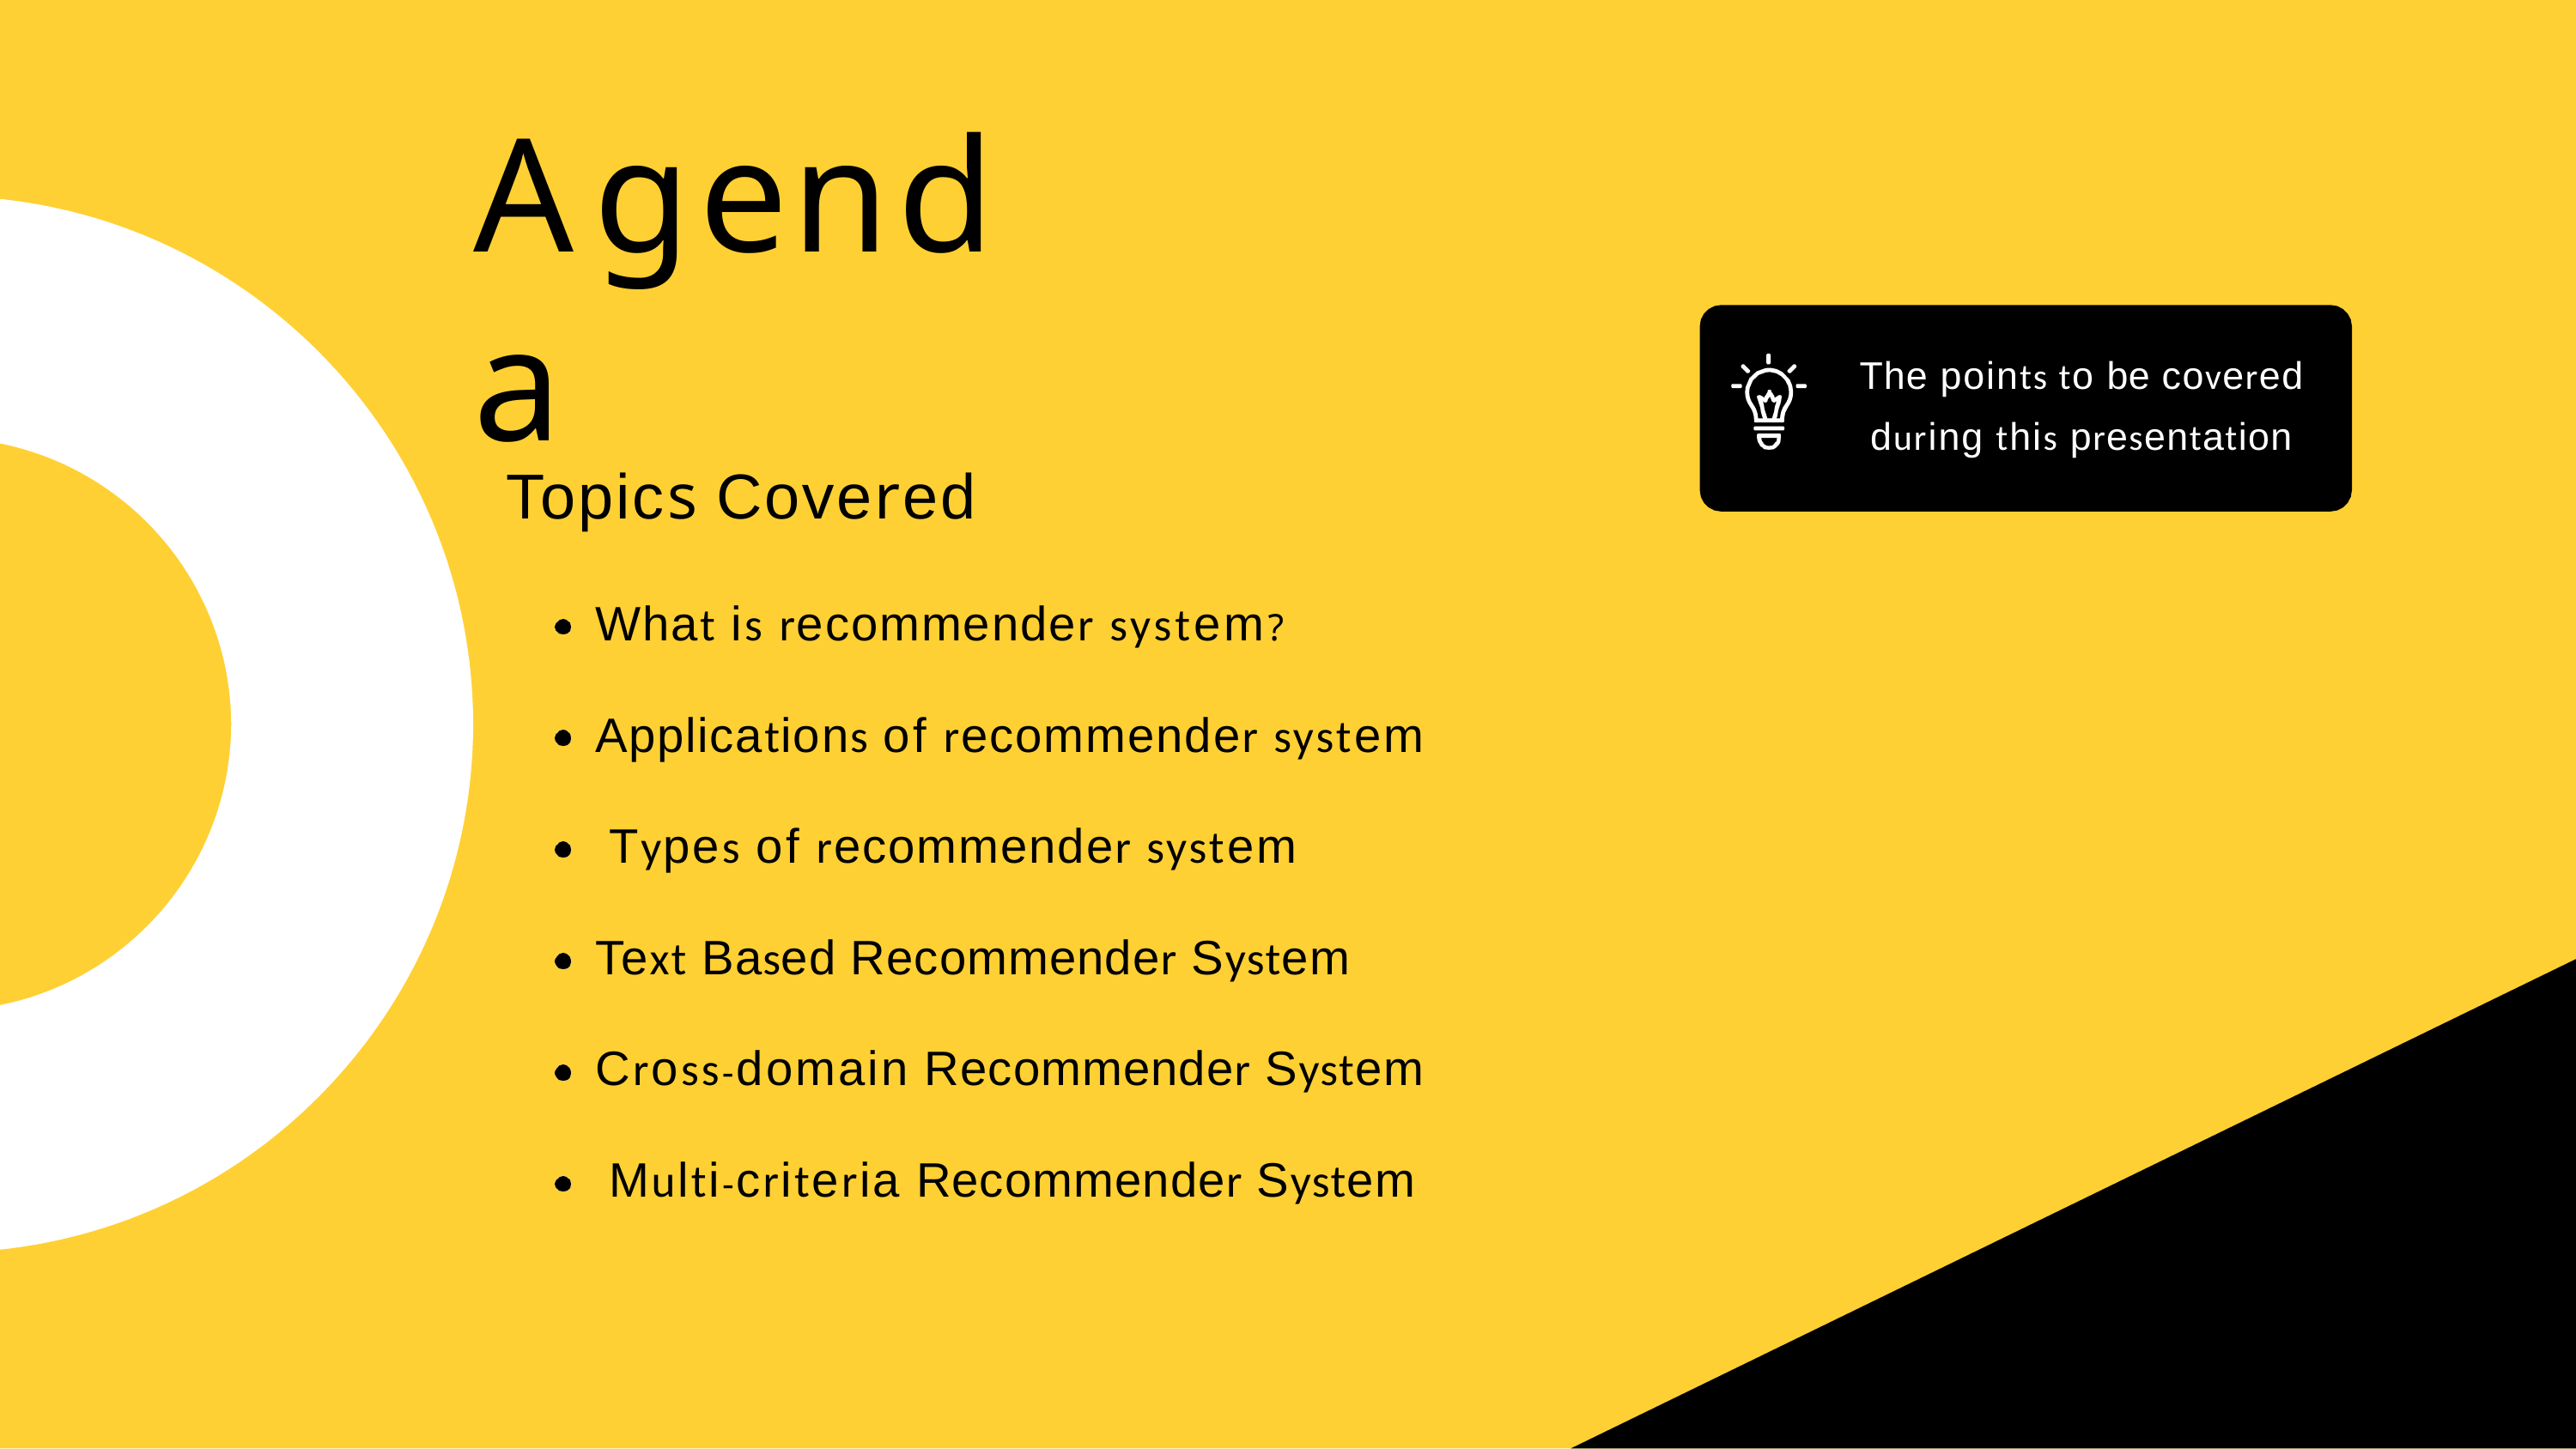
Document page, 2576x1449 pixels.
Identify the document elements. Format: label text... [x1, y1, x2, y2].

picture [555, 1176, 571, 1192]
text_box The points to be covered during this presentation [1857, 334, 2308, 458]
picture [555, 730, 571, 746]
picture [1757, 433, 1781, 450]
list Topics Covered What is recommender system? Applications of recommender system Types of recommender system Text Based Recommender System Cross-domain Recommender System Multi-criteria Recommender System [504, 452, 1435, 1283]
picture [555, 1064, 571, 1081]
picture [555, 618, 571, 635]
picture [555, 953, 571, 969]
picture [555, 841, 571, 858]
title Agenda [471, 93, 1053, 473]
picture [1757, 390, 1782, 422]
